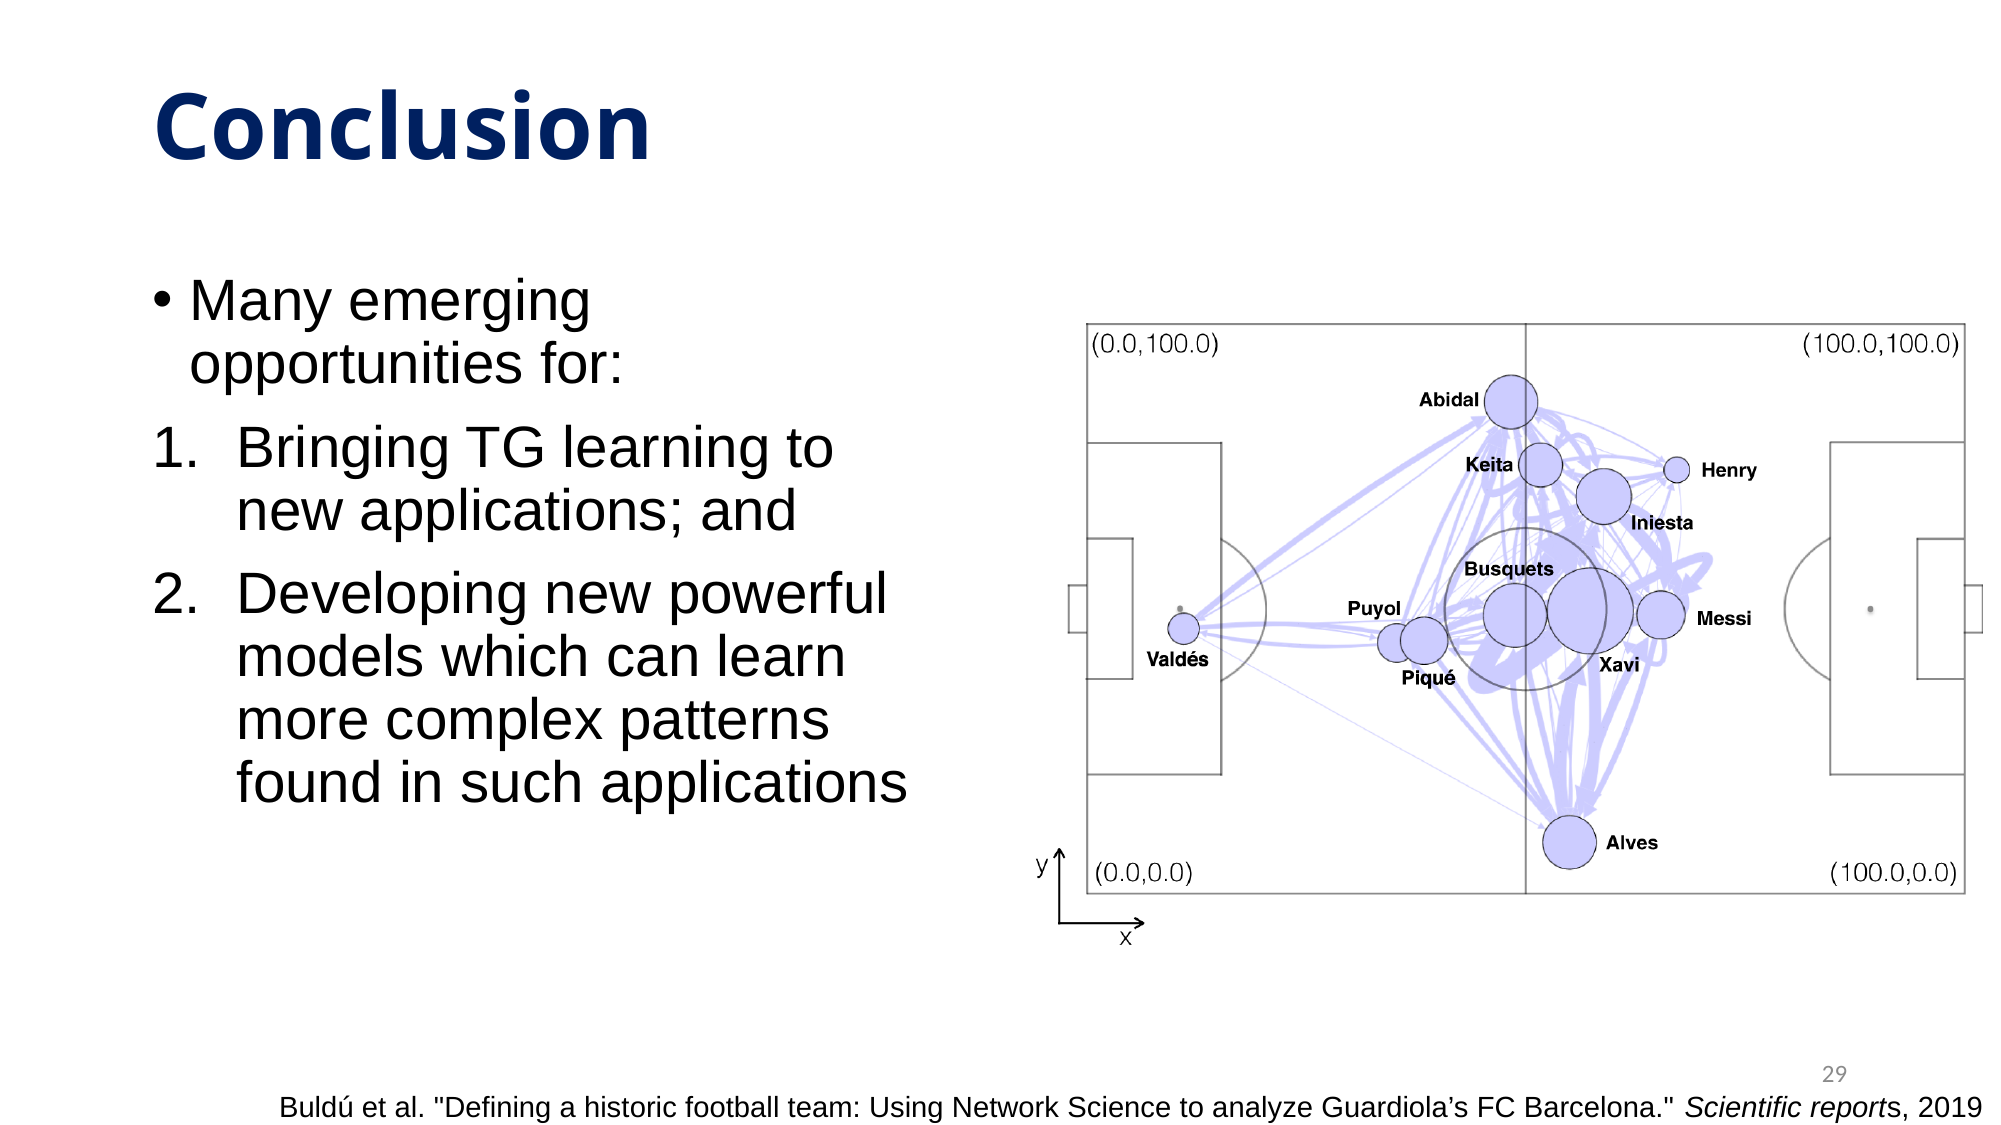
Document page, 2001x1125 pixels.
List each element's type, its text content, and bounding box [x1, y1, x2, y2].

picture [1035, 323, 1983, 945]
slide_number 29 [1412, 1042, 1863, 1081]
list Many emerging opportunities for: Bringing TG learning to new applications; and Developing new powerful models which can learn more complex patterns found in such applications [137, 262, 956, 1014]
text_box Buldú et al. "Defining a historic football team: Using Network Science to analyze Guardiola’s FC Barcelona." Scientific reports, 2019 [264, 1081, 1999, 1125]
title Conclusion [137, 59, 1863, 200]
